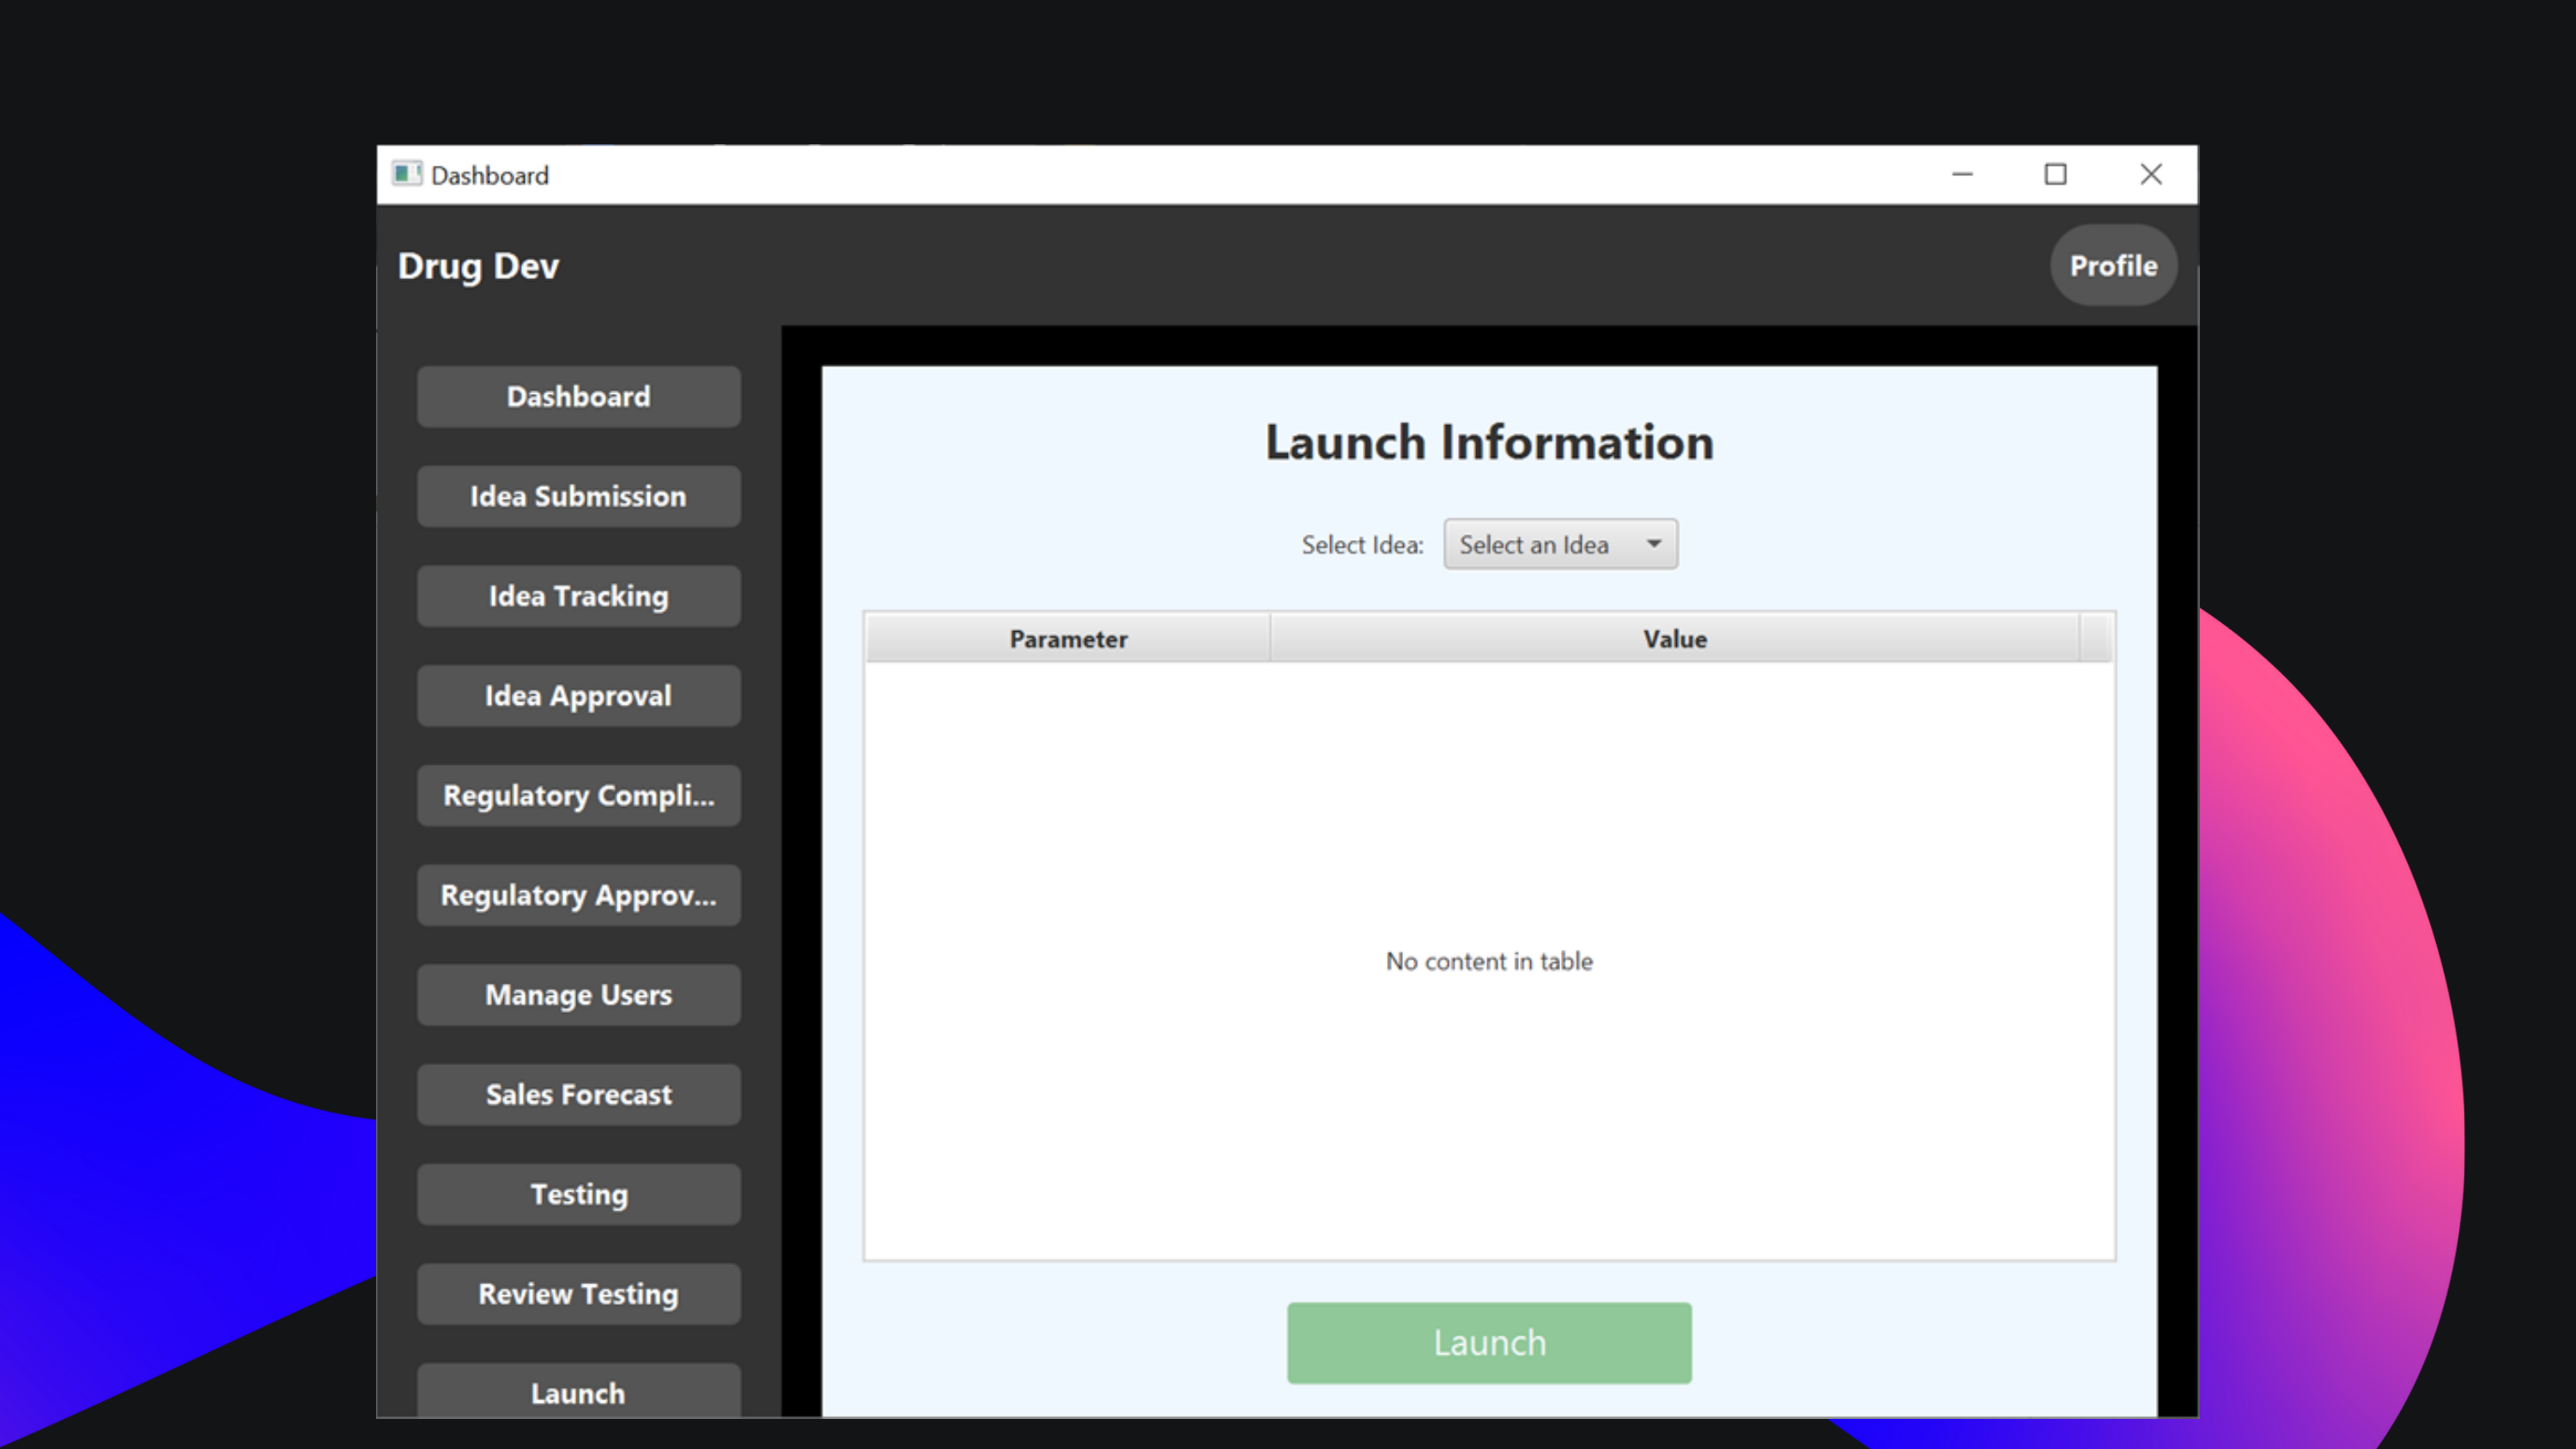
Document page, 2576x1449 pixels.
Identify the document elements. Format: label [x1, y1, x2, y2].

text_box [0, 514, 2465, 1449]
text_box [376, 144, 2200, 1419]
